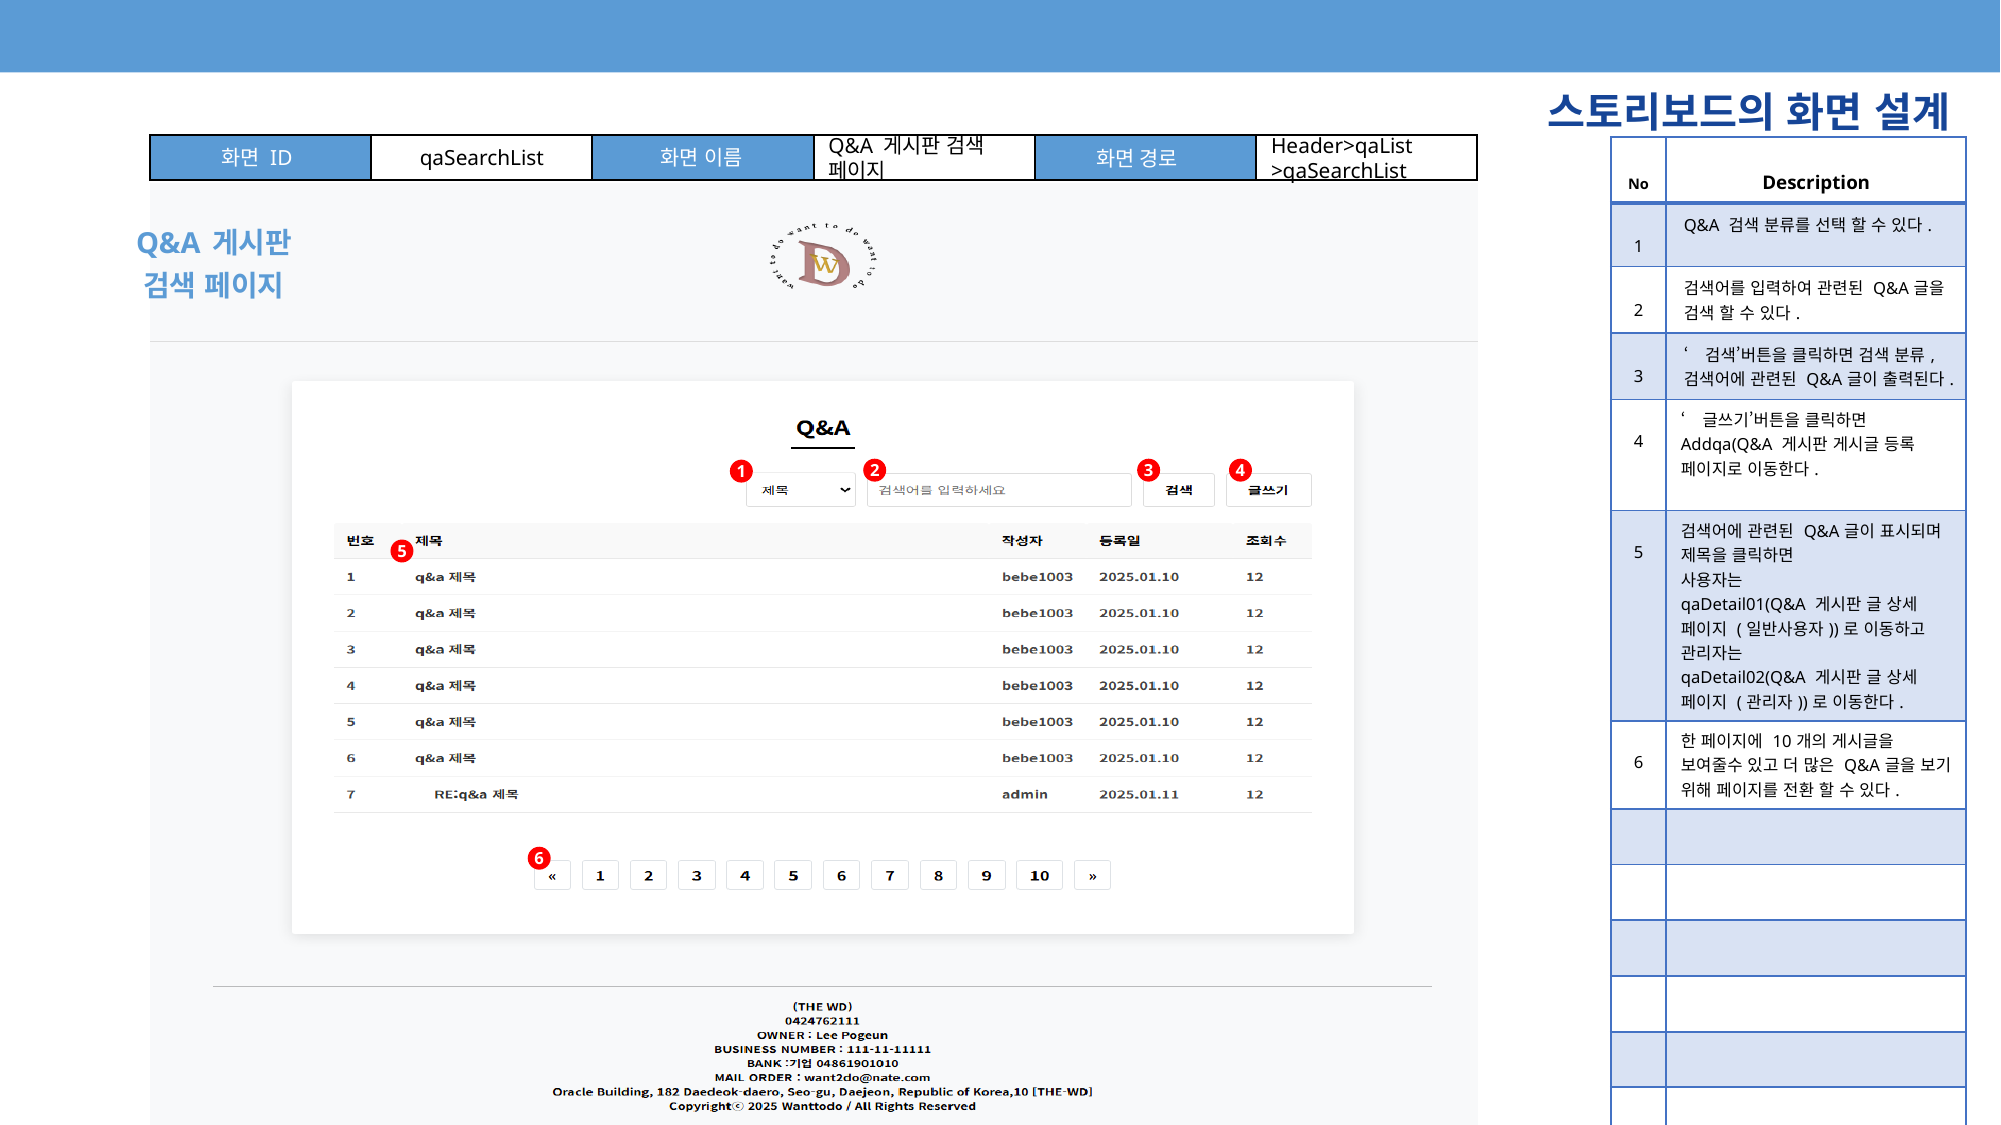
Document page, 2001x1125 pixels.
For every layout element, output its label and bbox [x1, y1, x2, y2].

table_cell [1667, 865, 1965, 919]
title [1530, 72, 1968, 144]
table_cell [1667, 205, 1965, 266]
table_cell [1667, 1088, 1965, 1125]
table_cell [1667, 921, 1965, 975]
table_cell [1667, 722, 1965, 808]
table_cell [1612, 511, 1665, 720]
text_box [149, 134, 1478, 181]
text_box [0, 220, 150, 311]
table_cell [1612, 722, 1665, 808]
table_cell [1612, 865, 1665, 919]
table_cell [1612, 267, 1665, 332]
table_cell [1667, 977, 1965, 1031]
text_box [0, 0, 2000, 73]
table_cell [1612, 977, 1665, 1031]
table_header [1667, 138, 1965, 201]
table_cell [1667, 1033, 1965, 1086]
table_cell [1667, 334, 1965, 399]
table_cell [1612, 810, 1665, 864]
table_cell [1612, 334, 1665, 399]
table_cell [1612, 921, 1665, 975]
table_cell [1612, 400, 1665, 510]
picture [150, 183, 1478, 1125]
table_cell [1667, 267, 1965, 332]
table_cell [1612, 1088, 1665, 1125]
table_cell [1667, 511, 1965, 720]
table_header [1612, 138, 1665, 201]
table_cell [1667, 810, 1965, 864]
table_cell [1612, 1033, 1665, 1086]
table_cell [1612, 205, 1665, 266]
table_cell [1667, 400, 1965, 510]
